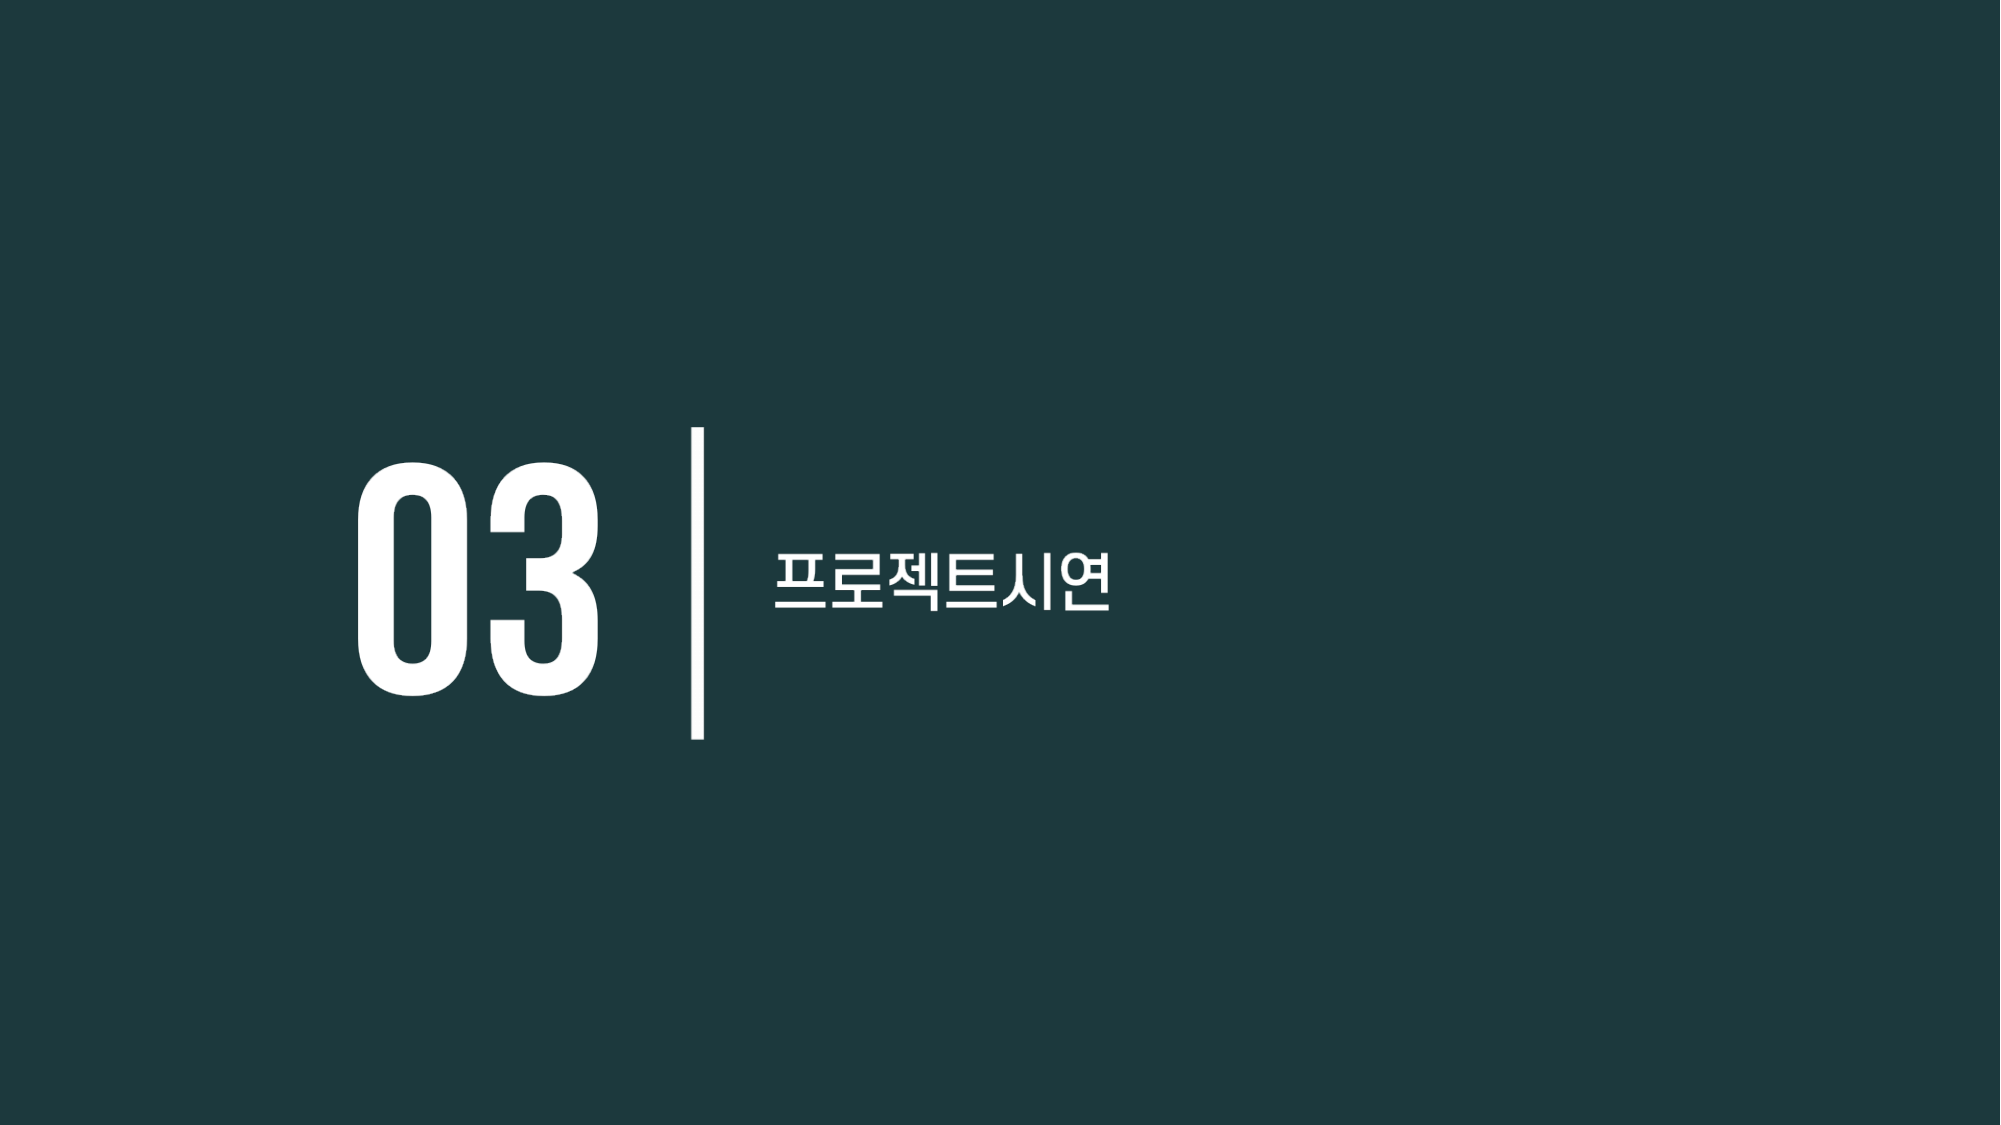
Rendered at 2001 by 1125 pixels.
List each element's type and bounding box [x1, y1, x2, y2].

text_box [541, 558, 855, 609]
picture [245, 318, 1151, 906]
